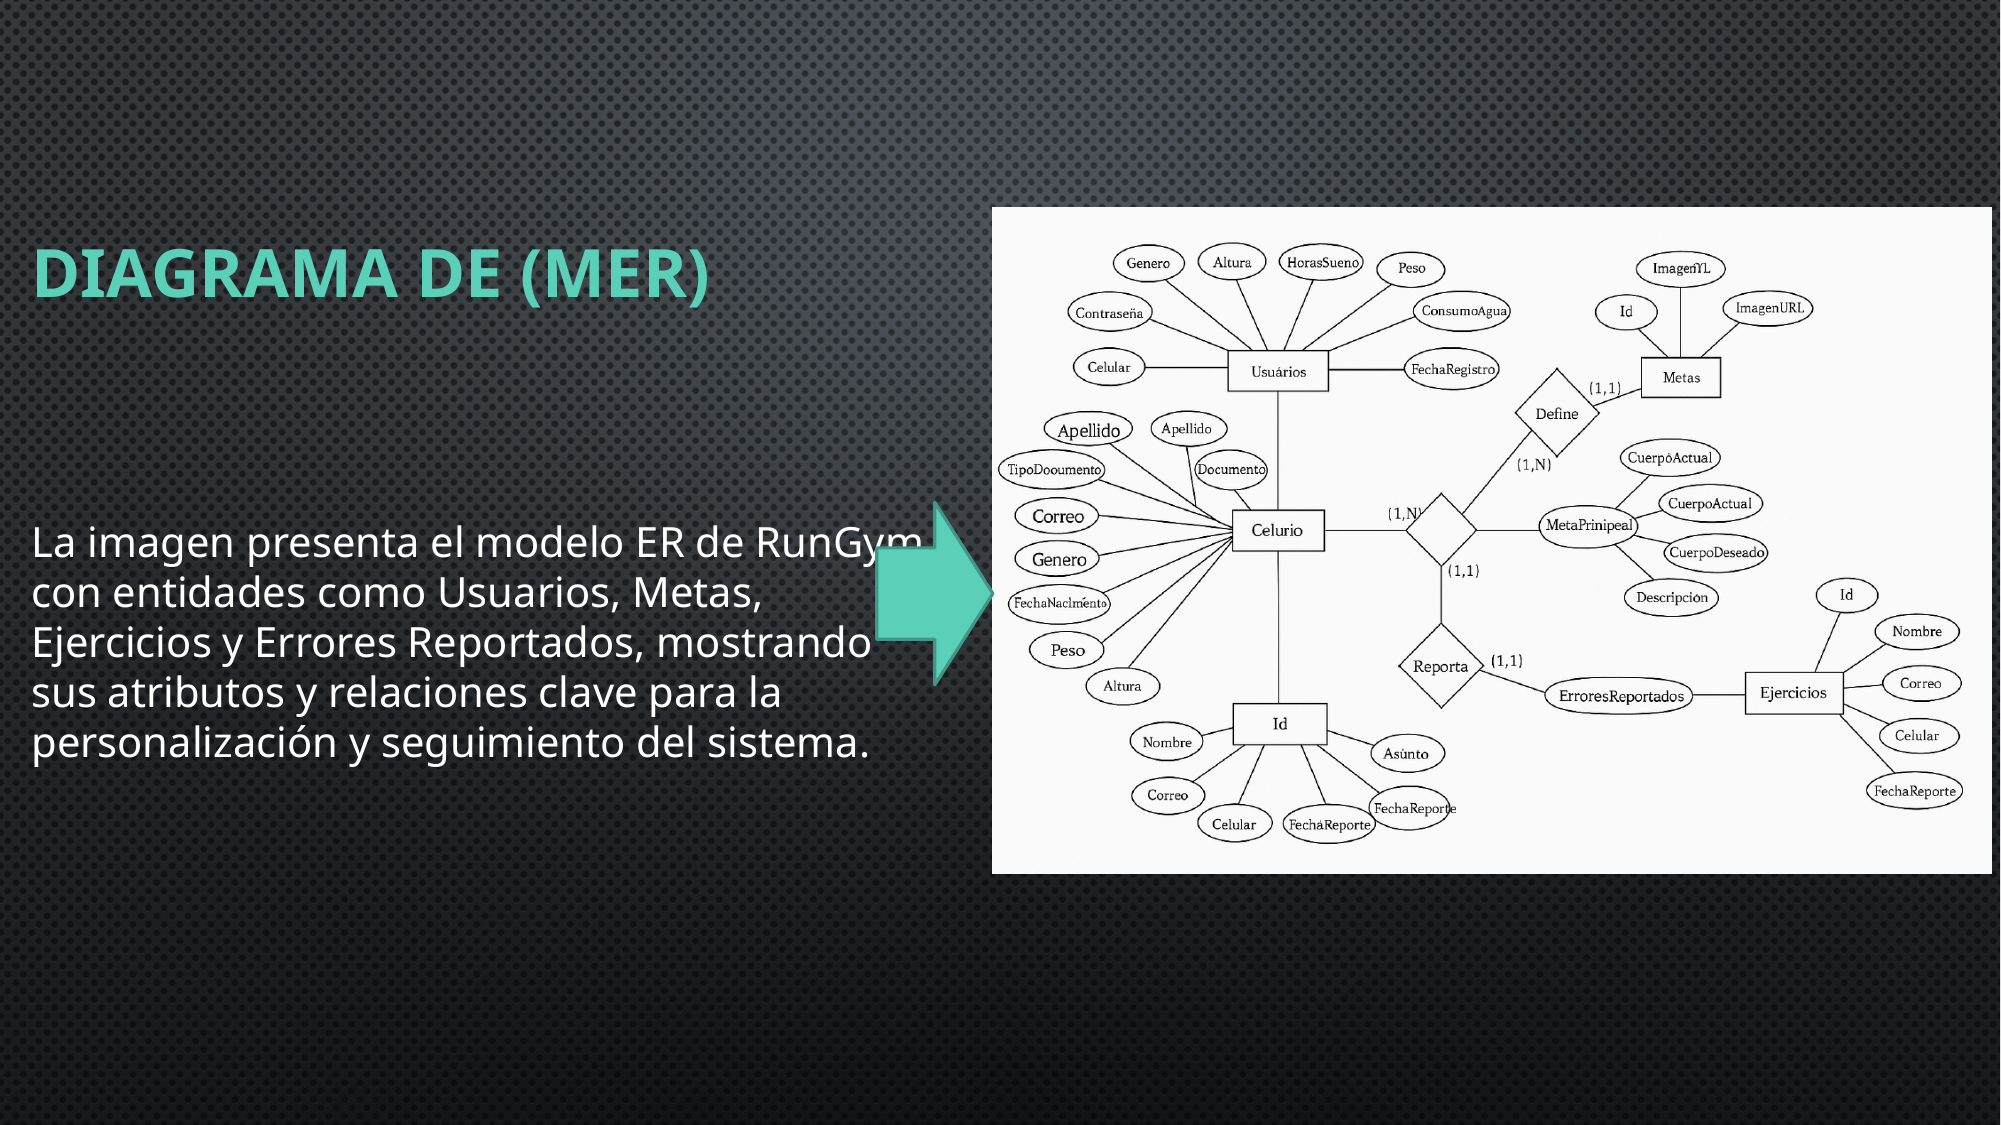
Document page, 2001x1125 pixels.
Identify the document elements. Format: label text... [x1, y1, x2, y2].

text_box La imagen presenta el modelo ER de RunGym con entidades como Usuarios, Metas, Ejercicios y Errores Reportados, mostrando sus atributos y relaciones clave para la personalización y seguimiento del sistema. [16, 508, 944, 774]
picture [0, 0, 2001, 1125]
title DIAGRAMA DE (MER) [16, 114, 1642, 428]
text_box [876, 502, 987, 685]
